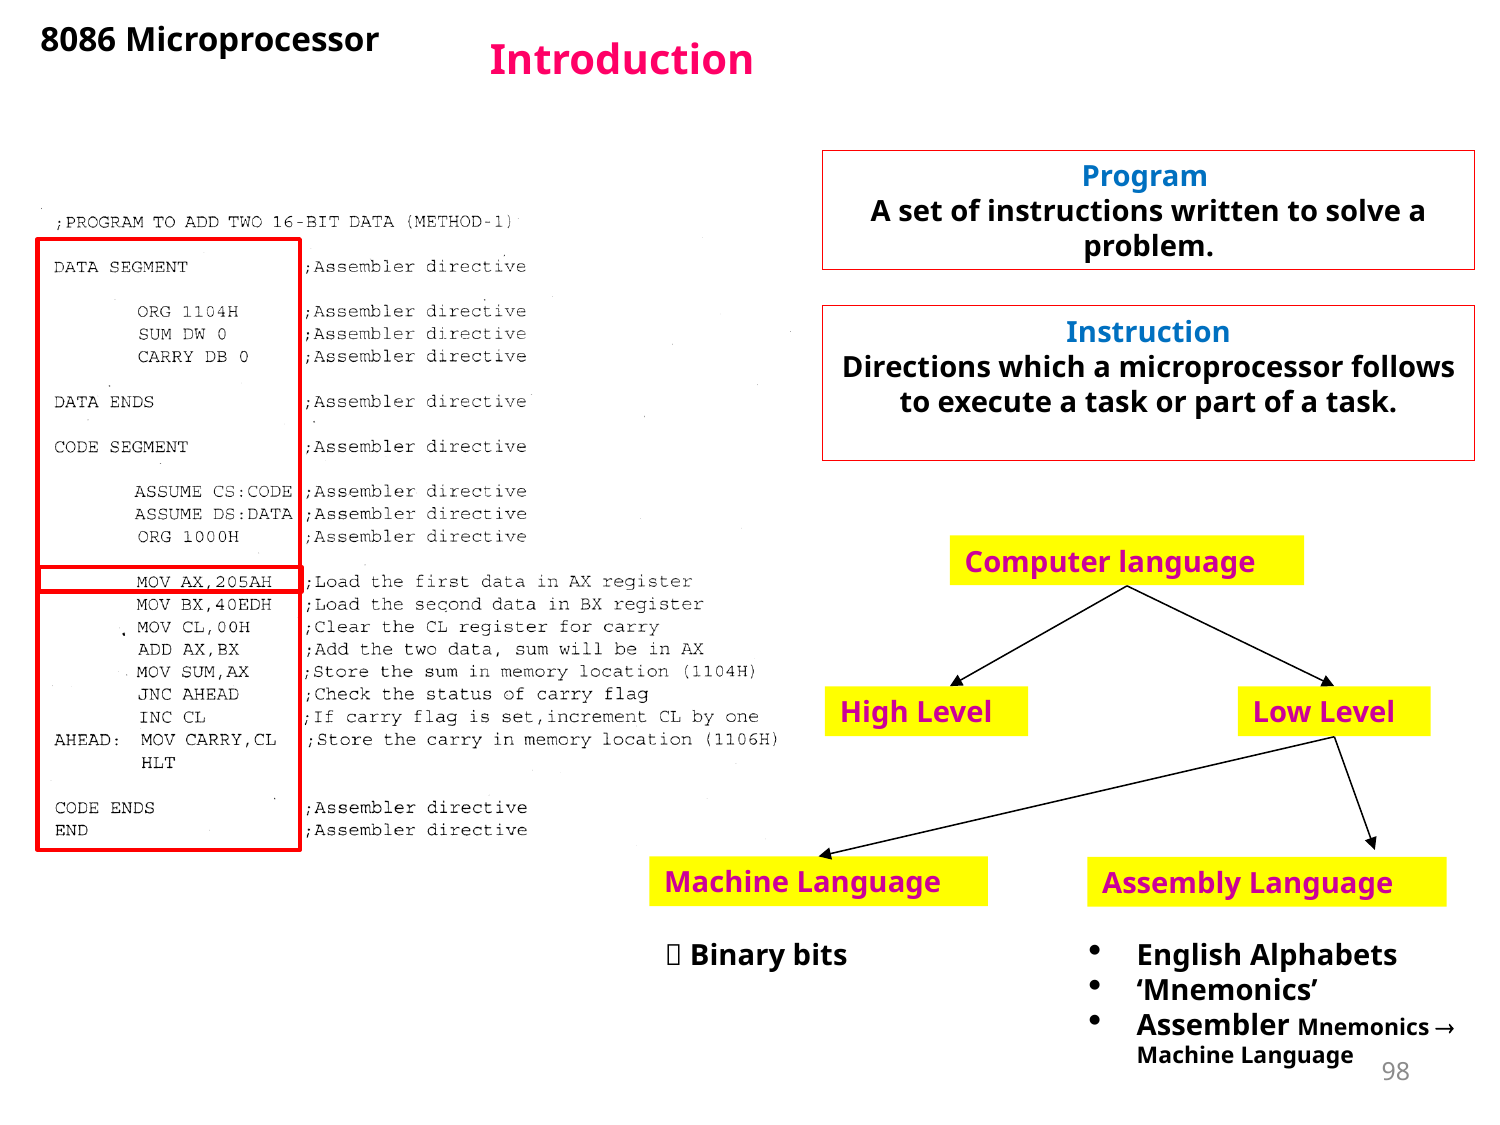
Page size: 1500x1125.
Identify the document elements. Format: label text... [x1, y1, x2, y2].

text_box Machine Language [649, 856, 988, 907]
text_box Program A set of instructions written to solve a problem. [822, 150, 1475, 270]
text_box [1126, 585, 1335, 687]
text_box Low Level [1237, 686, 1431, 737]
text_box Introduction [474, 18, 1463, 99]
text_box [949, 585, 1127, 687]
text_box 8086 Microprocessor [10, 10, 411, 106]
text_box Instruction Directions which a microprocessor follows to execute a task or part of a task. [822, 305, 1475, 461]
text_box [818, 736, 1333, 860]
text_box High Level [824, 686, 1029, 737]
text_box English Alphabets ‘Mnemonics’ Assembler Mnemonics  Machine Language [1074, 928, 1475, 1104]
picture [22, 203, 798, 851]
text_box  Binary bits [649, 929, 975, 980]
text_box Assembly Language [1087, 856, 1447, 907]
text_box Computer language [949, 535, 1305, 586]
text_box [1333, 736, 1377, 850]
